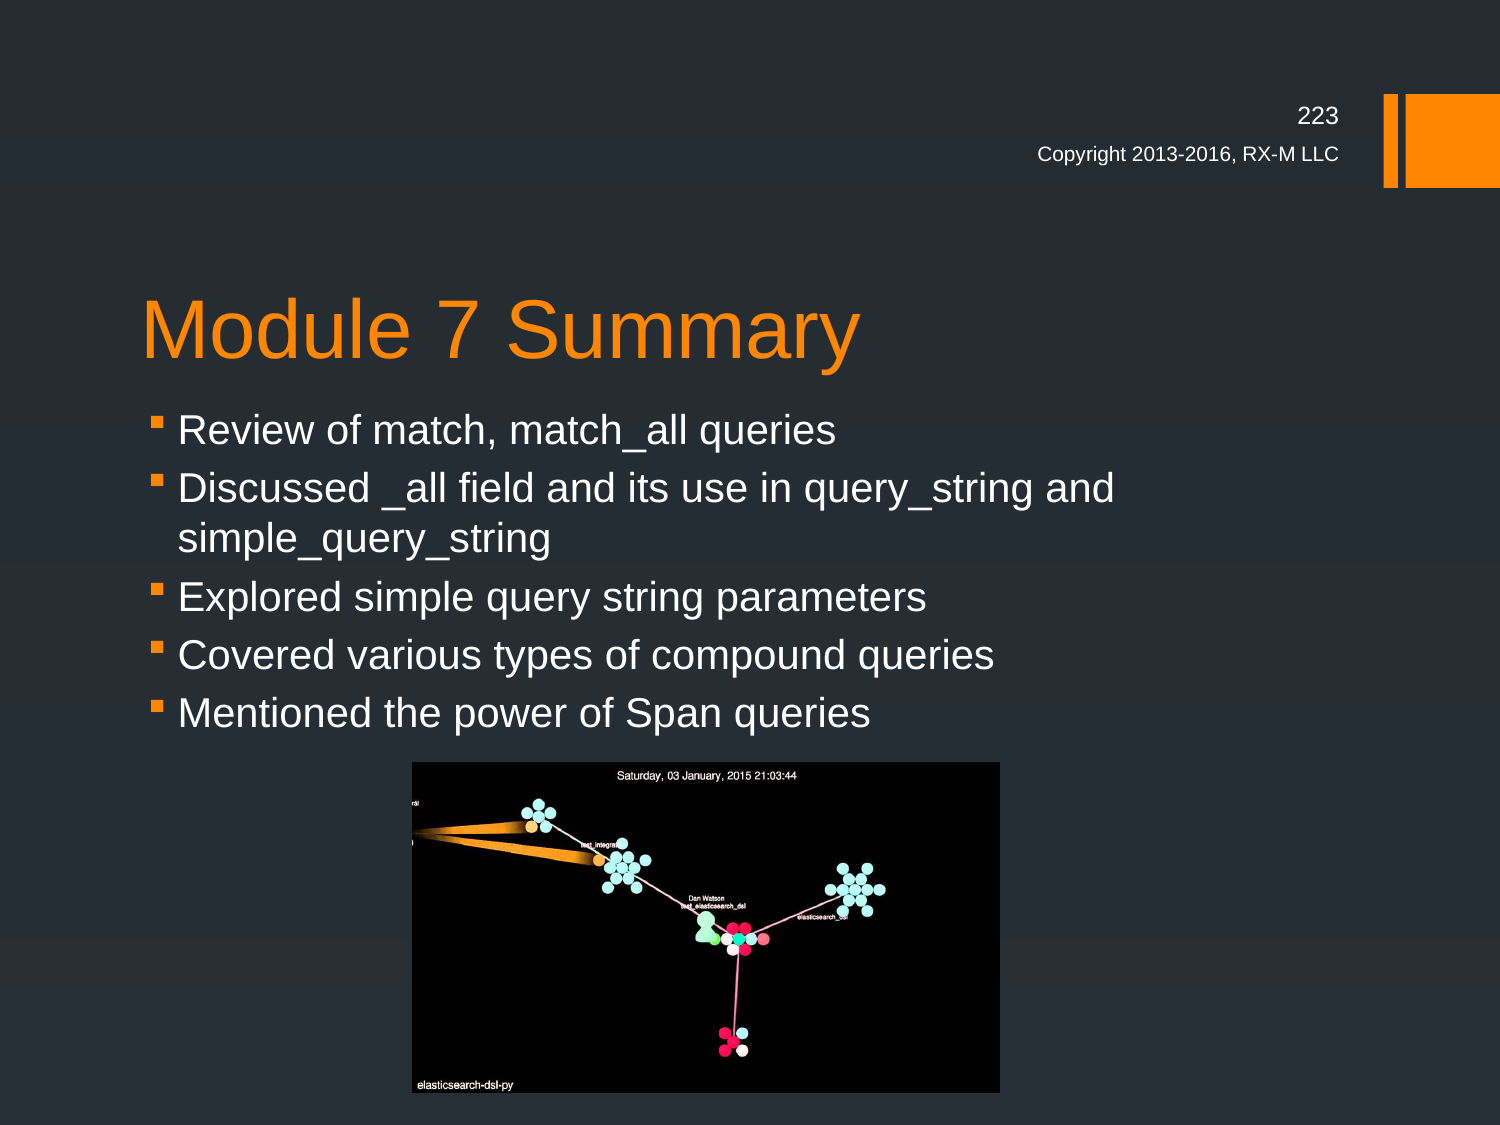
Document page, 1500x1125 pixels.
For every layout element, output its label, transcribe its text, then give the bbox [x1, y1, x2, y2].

title Module 7 Summary [125, 193, 1325, 384]
slide_number 223 [1199, 90, 1355, 140]
picture [411, 761, 1001, 1094]
footer Copyright 2013-2016, RX-M LLC [985, 140, 1355, 190]
list Review of match, match_all queries Discussed _all field and its use in query_string and simple_query_string Explored simple query string parameters Covered various types of compound queries Mentioned the power of Span queries [125, 394, 1325, 976]
